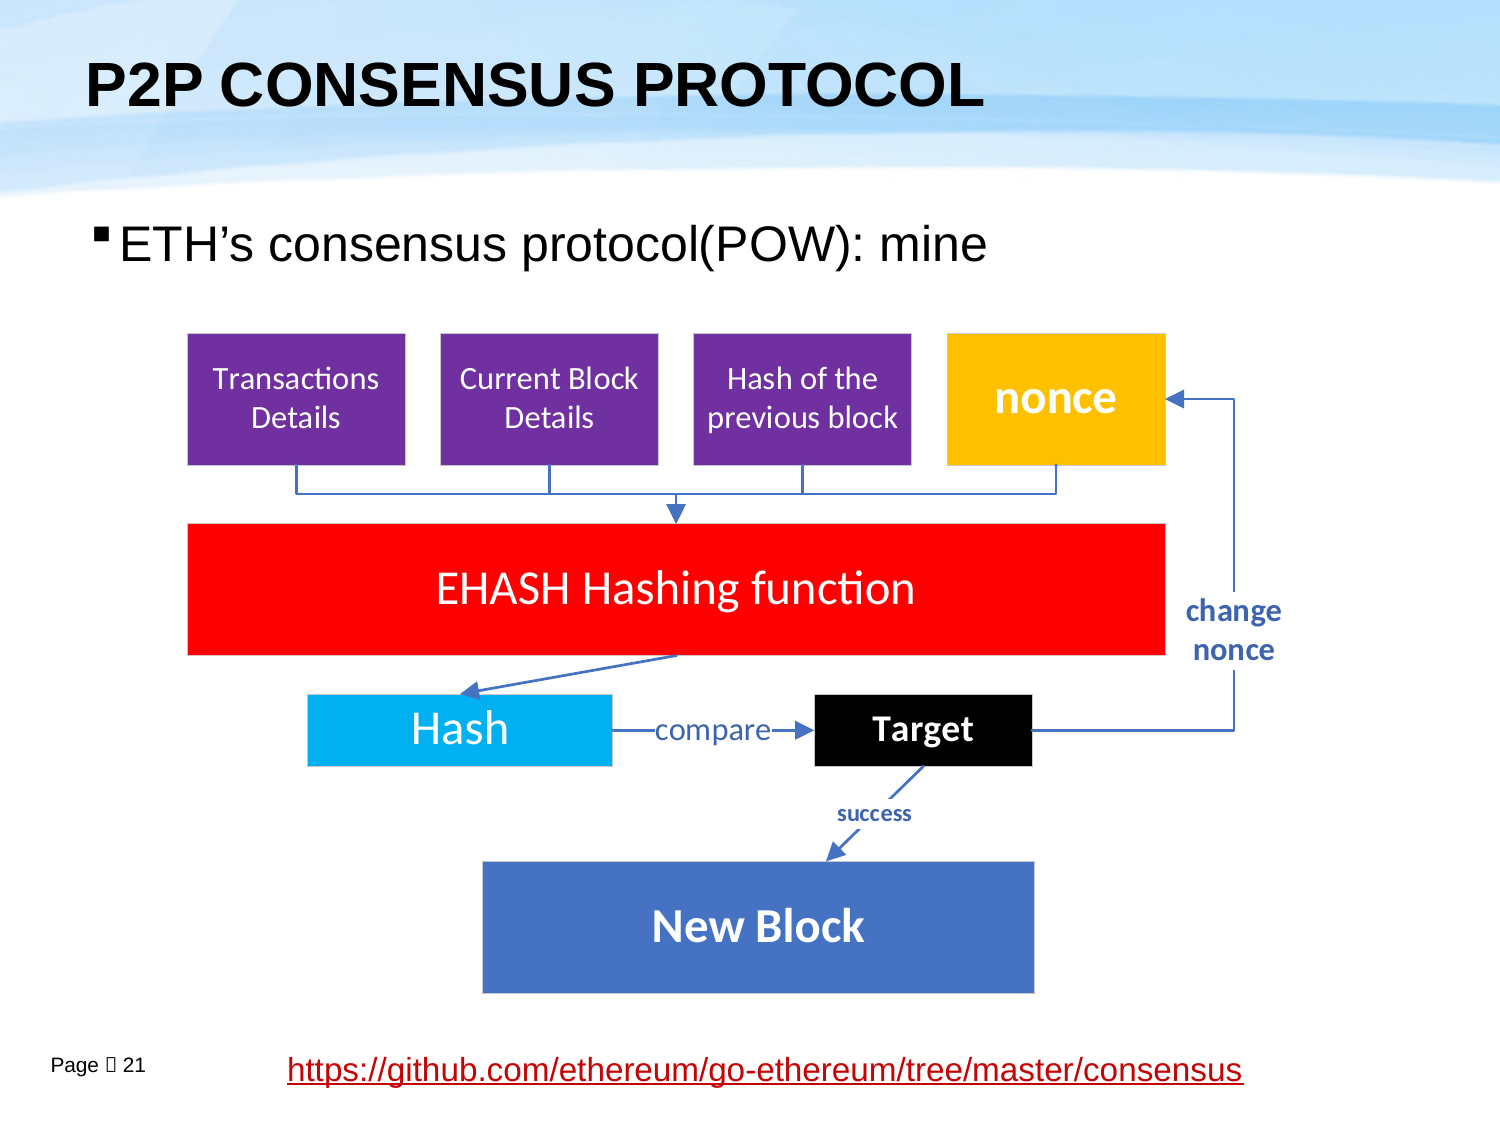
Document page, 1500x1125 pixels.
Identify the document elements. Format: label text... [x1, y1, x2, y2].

list ETH’s consensus protocol(POW): mine [75, 203, 1425, 988]
title P2P CONSENSUS PROTOCOL [70, 28, 1421, 144]
picture [0, 0, 1500, 1125]
text_box https://github.com/ethereum/go-ethereum/tree/master/consensus [197, 1040, 1390, 1096]
